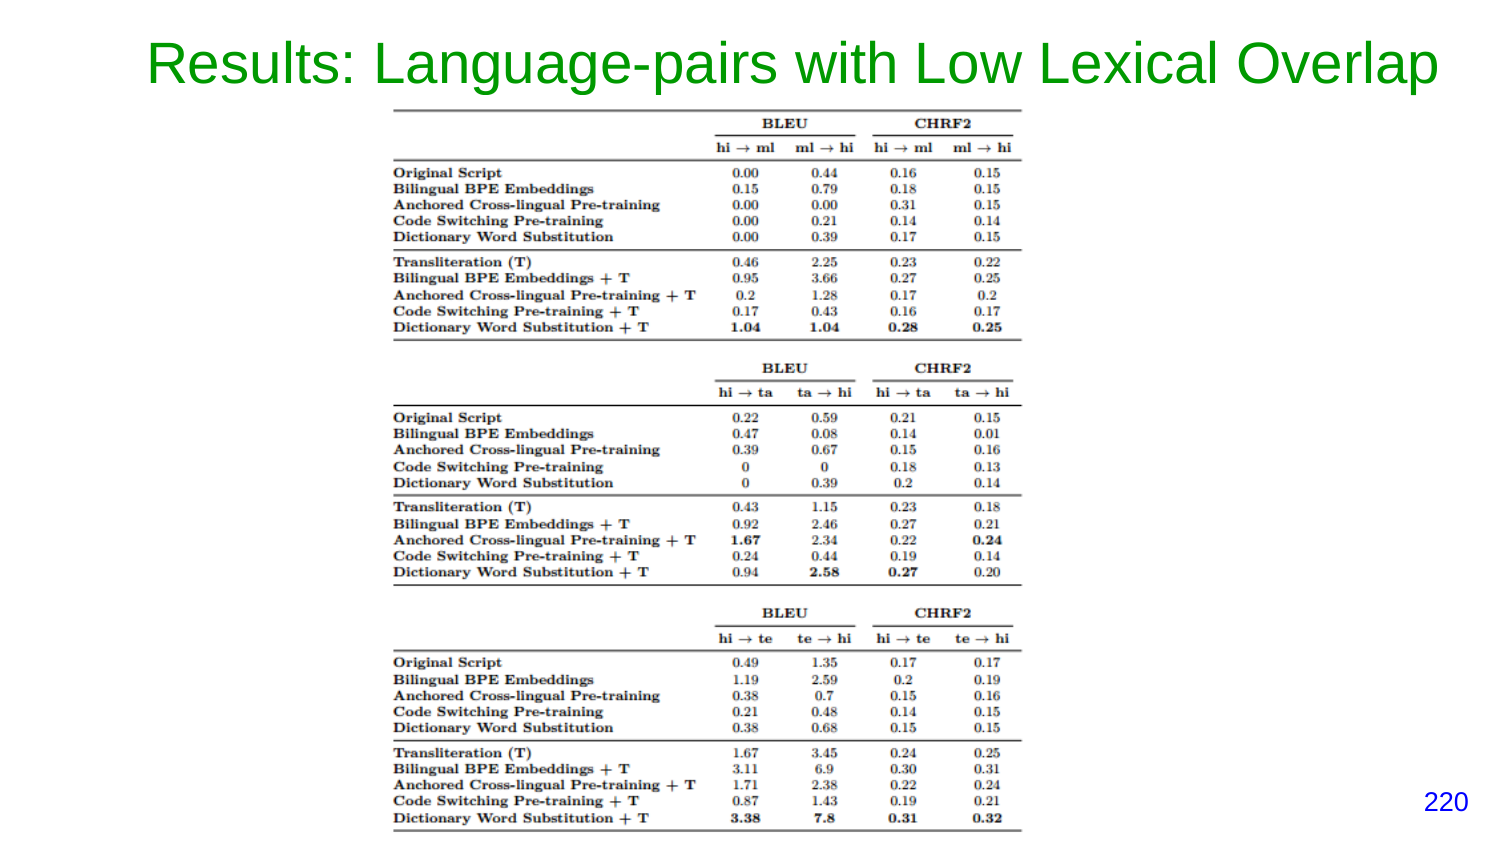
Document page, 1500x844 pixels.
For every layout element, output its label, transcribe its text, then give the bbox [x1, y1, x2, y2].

picture [363, 95, 1065, 844]
title Results: Language-pairs with Low Lexical Overlap [131, 16, 1480, 104]
slide_number ‹#› [1394, 769, 1484, 834]
